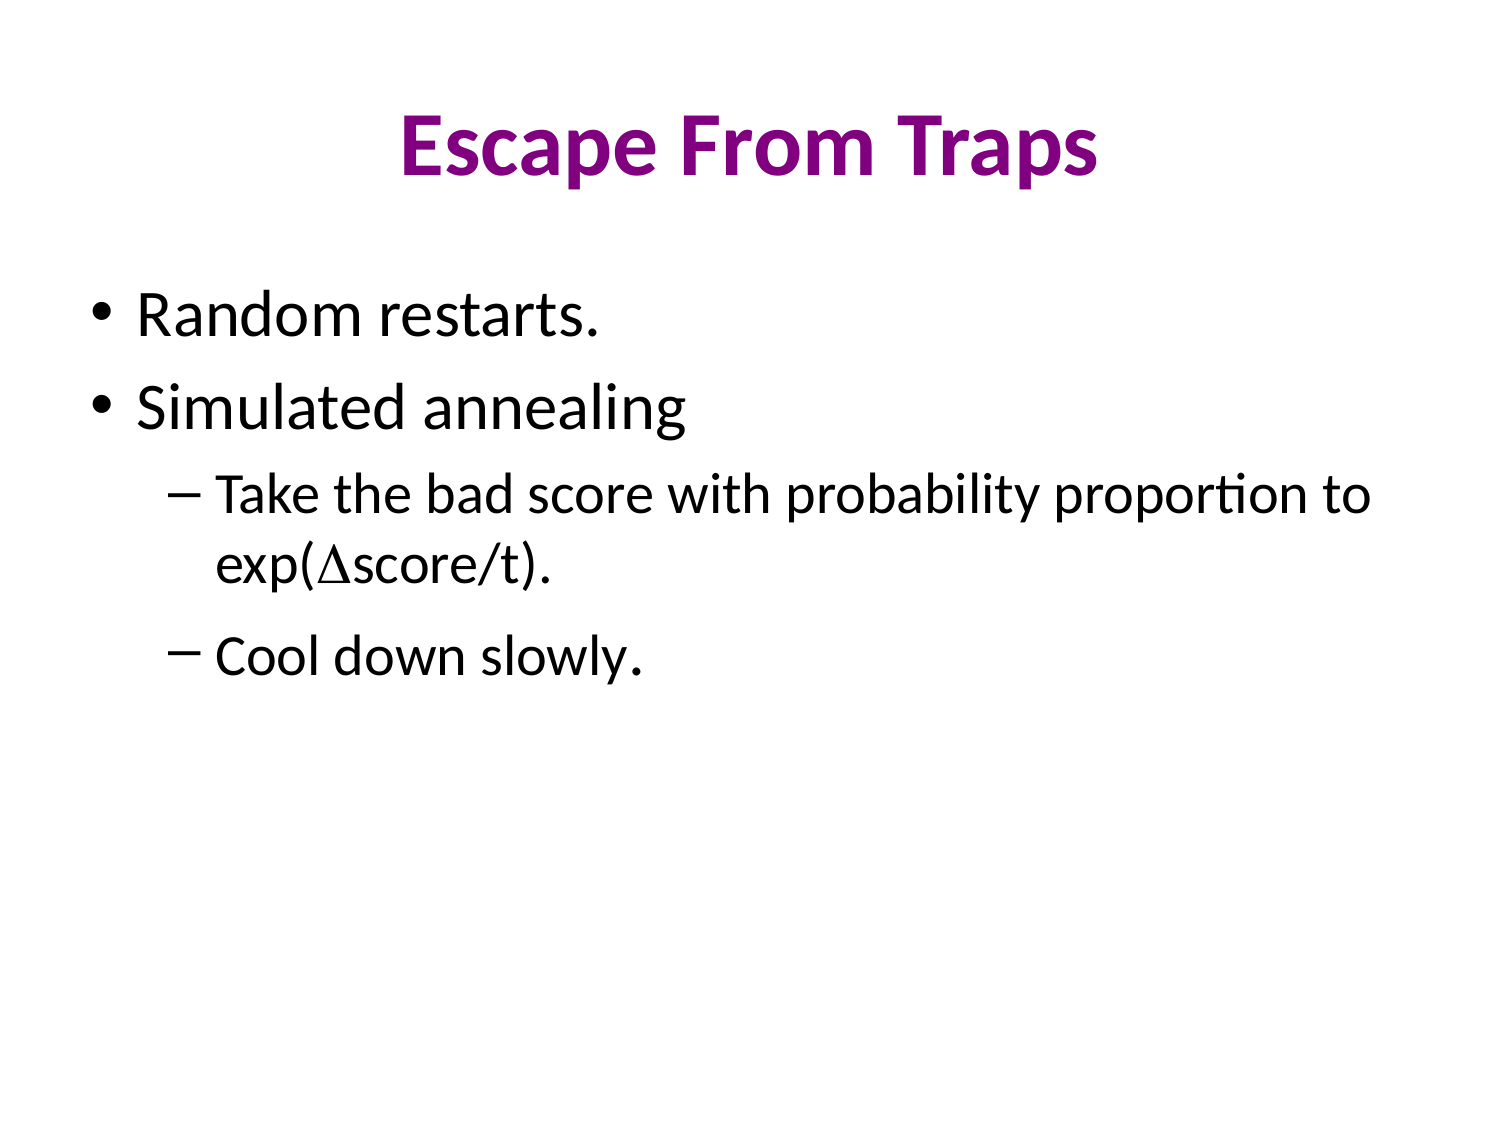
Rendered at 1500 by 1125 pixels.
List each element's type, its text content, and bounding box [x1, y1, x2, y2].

title Escape From Traps [75, 45, 1425, 233]
list Random restarts. Simulated annealing Take the bad score with probability proportion to exp(score/t). Cool down slowly. [75, 262, 1425, 1005]
